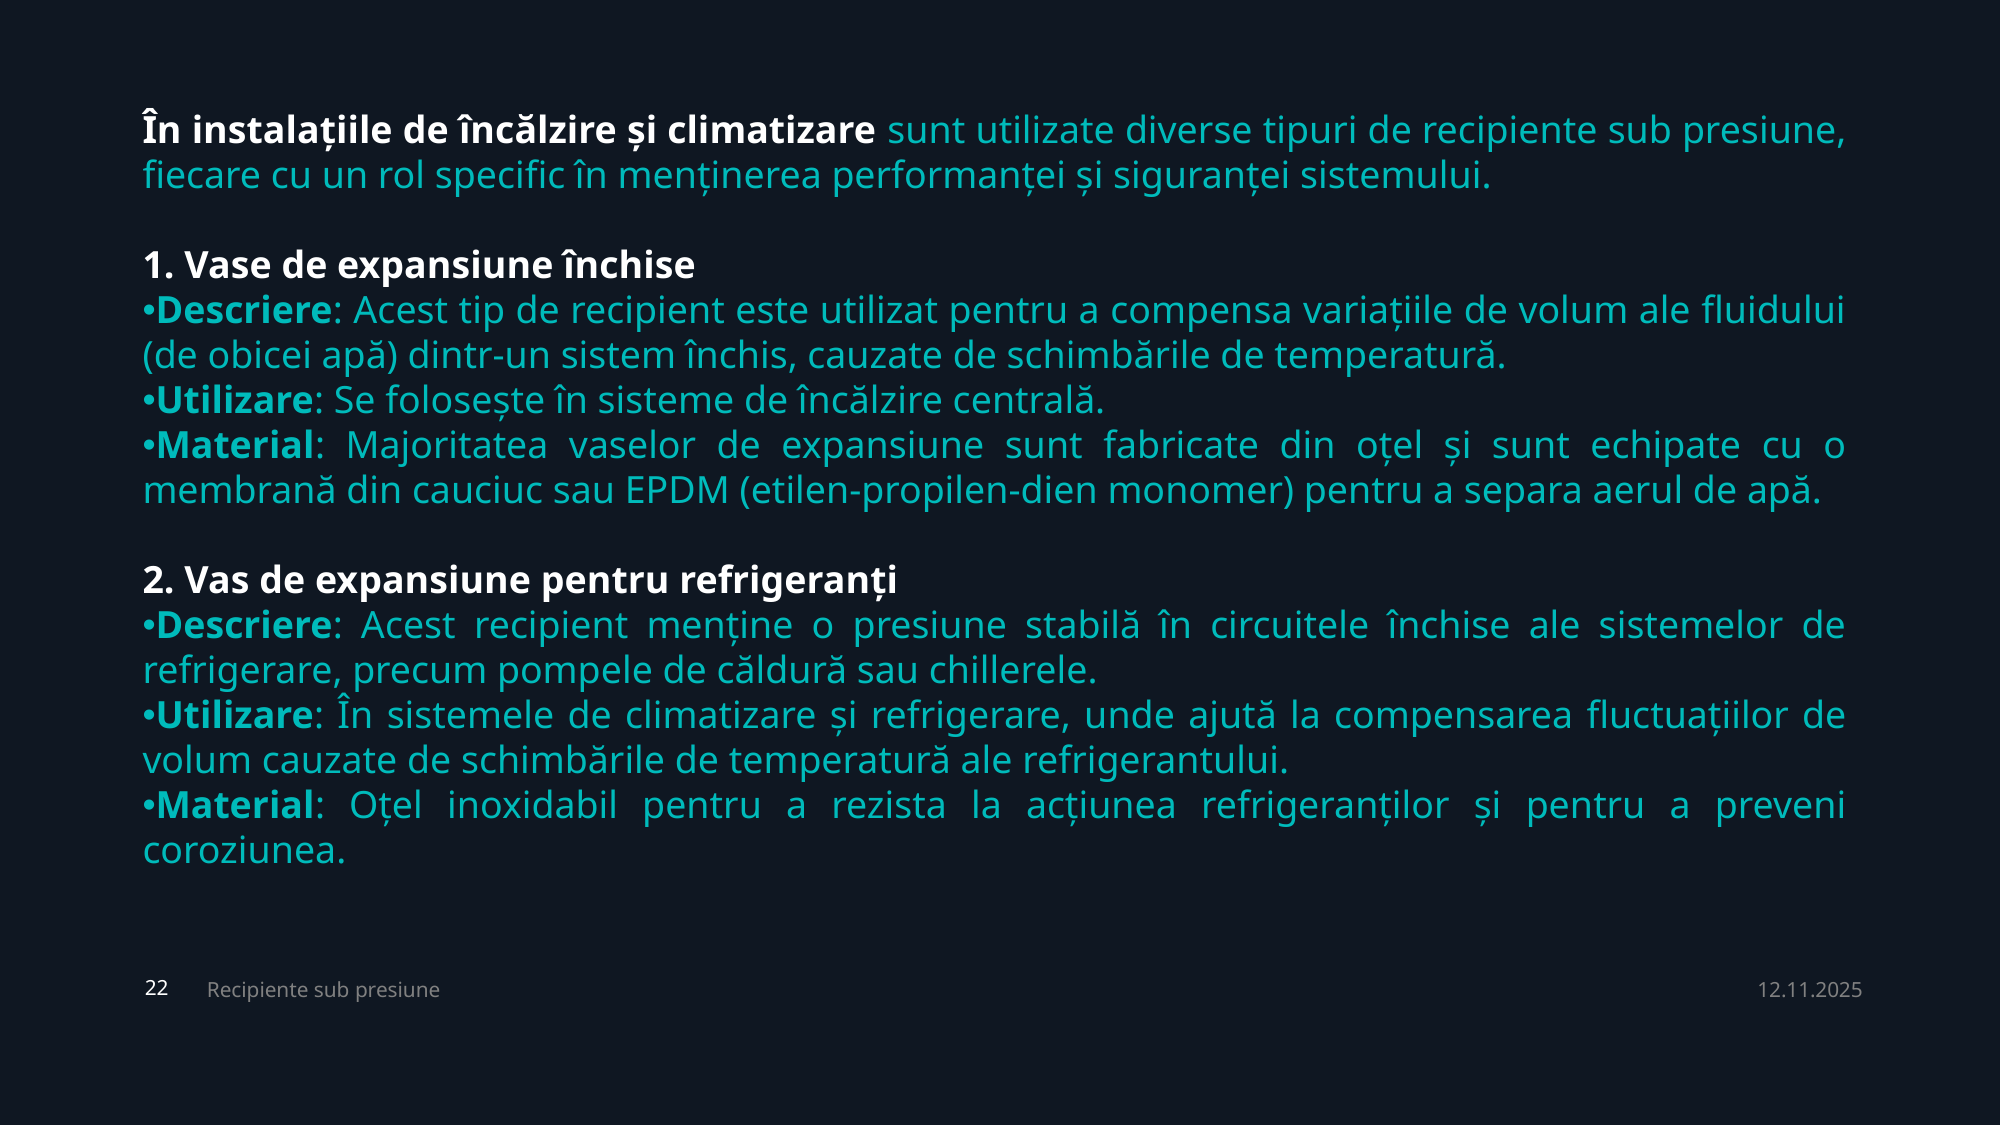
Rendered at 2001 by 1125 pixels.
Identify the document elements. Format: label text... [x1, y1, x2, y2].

text_box În instalațiile de încălzire și climatizare sunt utilizate diverse tipuri de recipiente sub presiune, fiecare cu un rol specific în menținerea performanței și siguranței sistemului. 1. Vase de expansiune închise Descriere: Acest tip de recipient este utilizat pentru a compensa variațiile de volum ale fluidului (de obicei apă) dintr-un sistem închis, cauzate de schimbările de temperatură. Utilizare: Se folosește în sisteme de încălzire centrală. Material: Majoritatea vaselor de expansiune sunt fabricate din oțel și sunt echipate cu o membrană din cauciuc sau EPDM (etilen-propilen-dien monomer) pentru a separa aerul de apă. 2. Vas de expansiune pentru refrigeranți Descriere: Acest recipient menține o presiune stabilă în circuitele închise ale sistemelor de refrigerare, precum pompele de căldură sau chillerele. Utilizare: În sistemele de climatizare și refrigerare, unde ajută la compensarea fluctuațiilor de volum cauzate de schimbările de temperatură ale refrigerantului. Material: Oțel inoxidabil pentru a rezista la acțiunea refrigeranților și pentru a preveni coroziunea. [127, 99, 1863, 924]
slide_number 22 [127, 964, 186, 1014]
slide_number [1643, 964, 1863, 1014]
footer Recipiente sub presiune [191, 964, 503, 1014]
